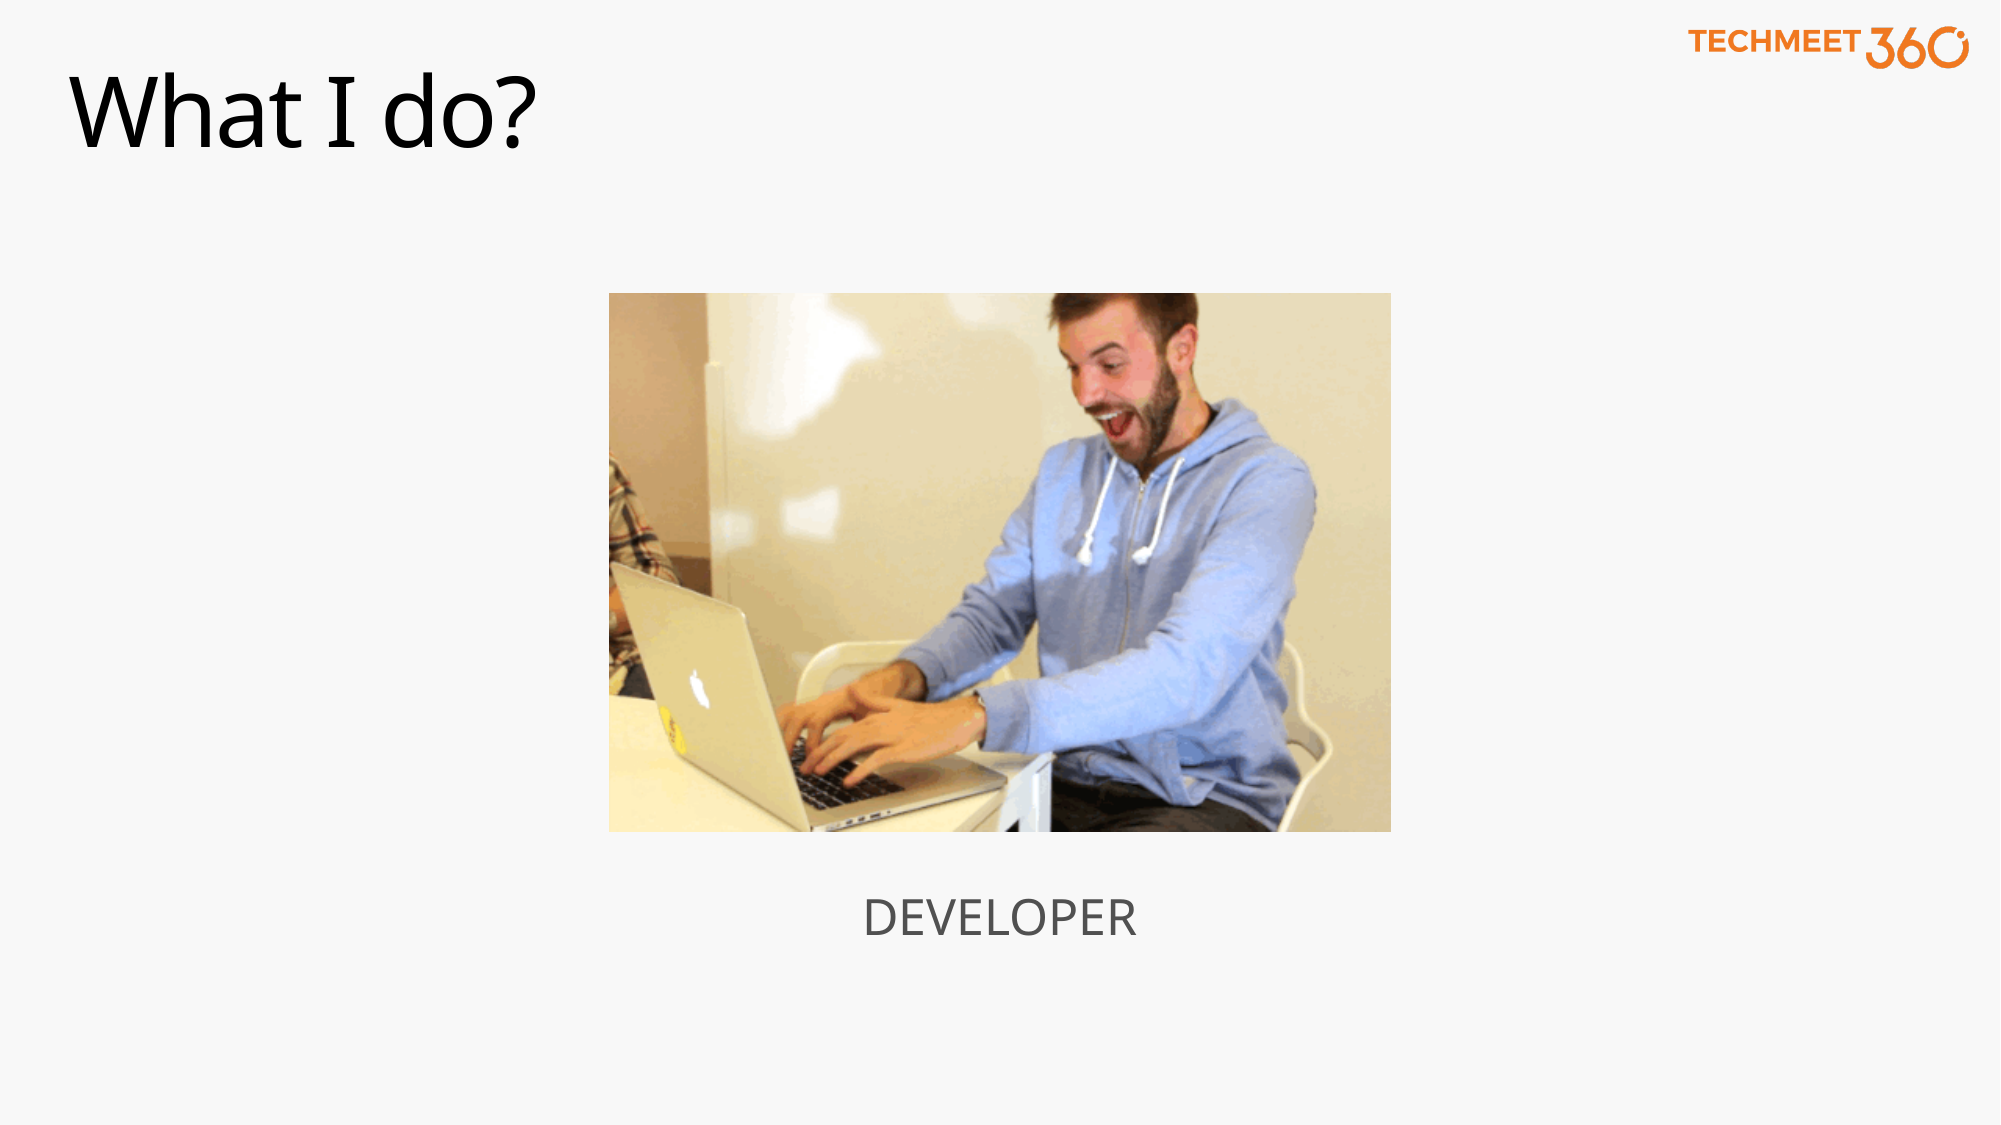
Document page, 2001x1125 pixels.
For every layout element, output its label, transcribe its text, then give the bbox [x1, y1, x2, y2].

picture [1688, 26, 1969, 69]
picture [609, 293, 1391, 832]
text_box DEVELOPER [609, 868, 1391, 970]
title What I do? [44, 47, 1000, 196]
